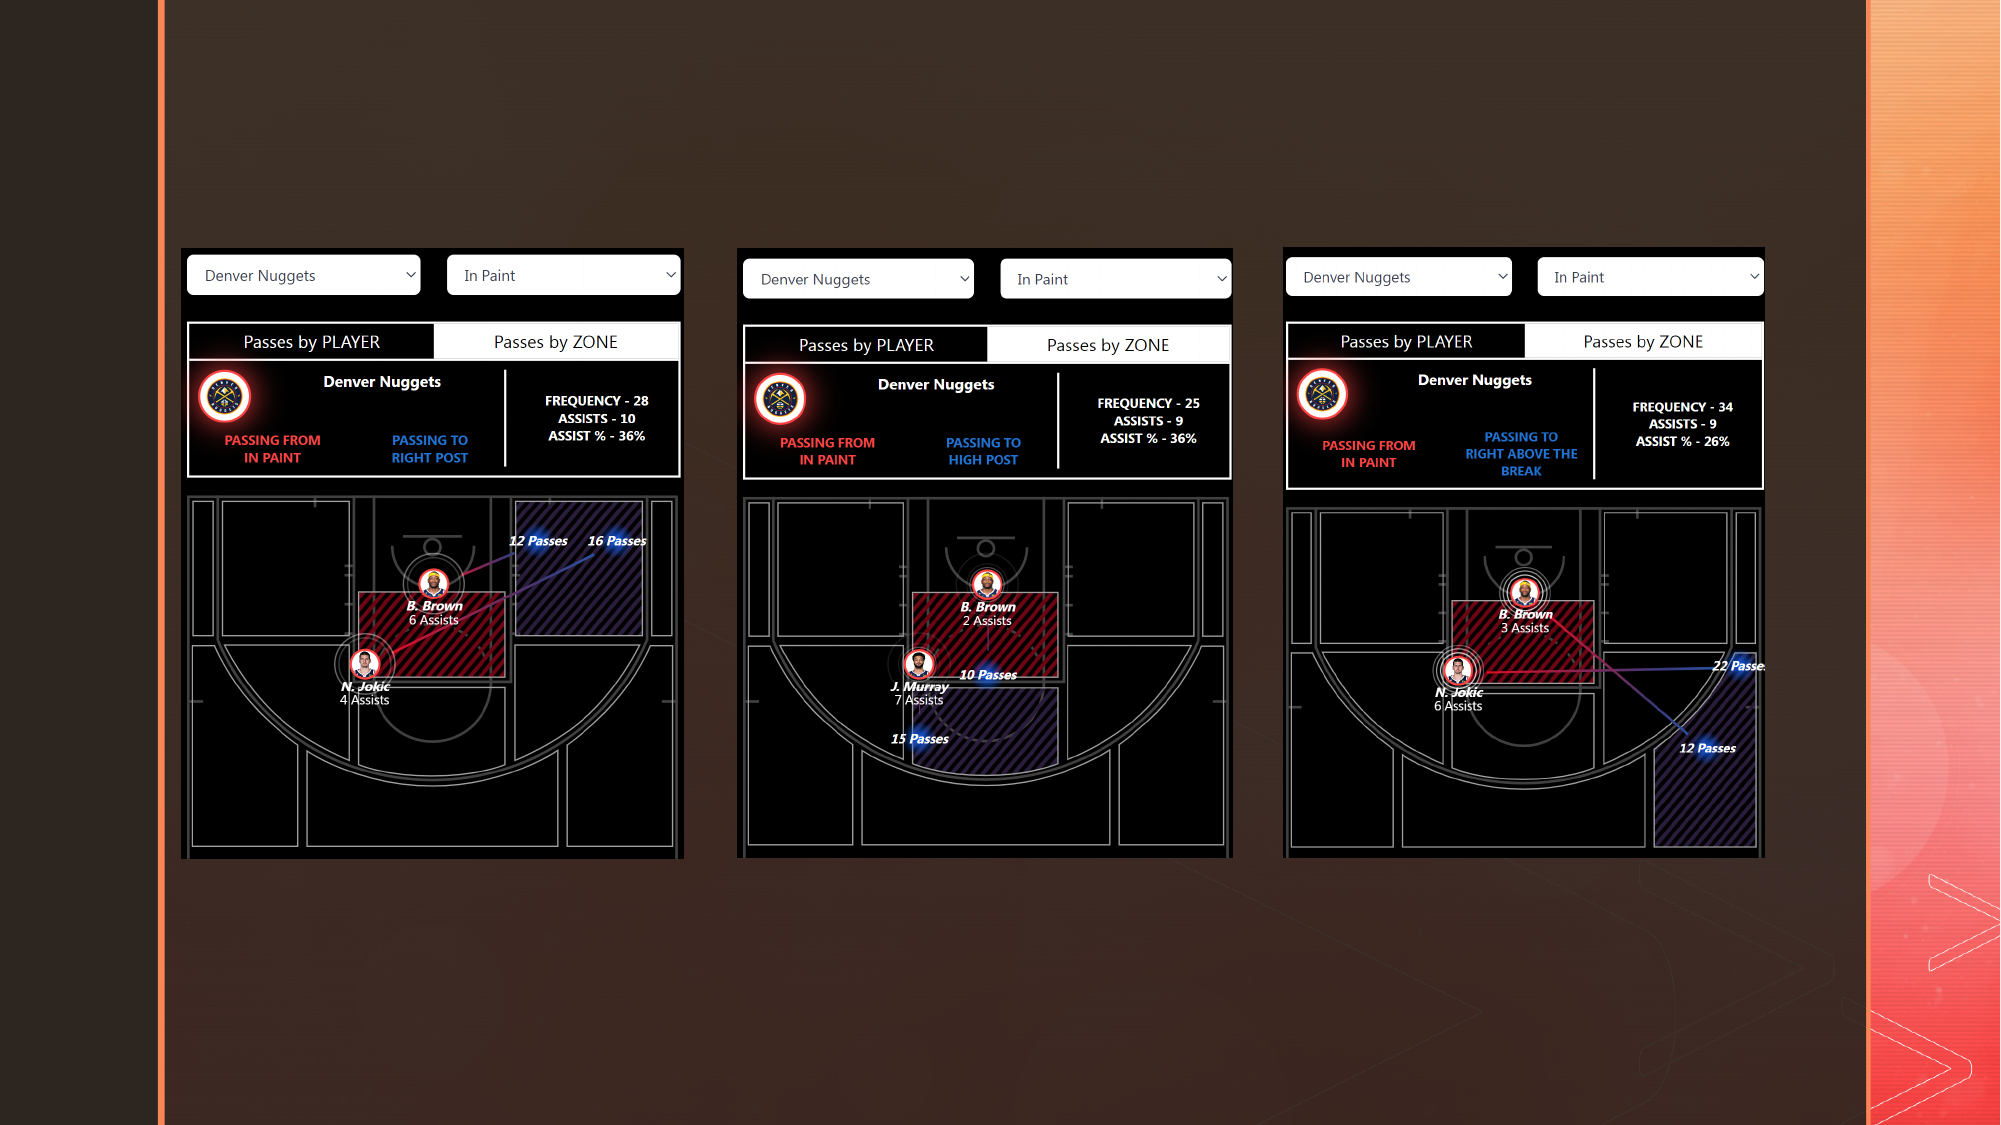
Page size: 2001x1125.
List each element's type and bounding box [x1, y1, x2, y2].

picture [1871, 0, 2001, 1125]
picture [181, 248, 684, 859]
picture [1283, 247, 1765, 858]
picture [736, 248, 1234, 859]
